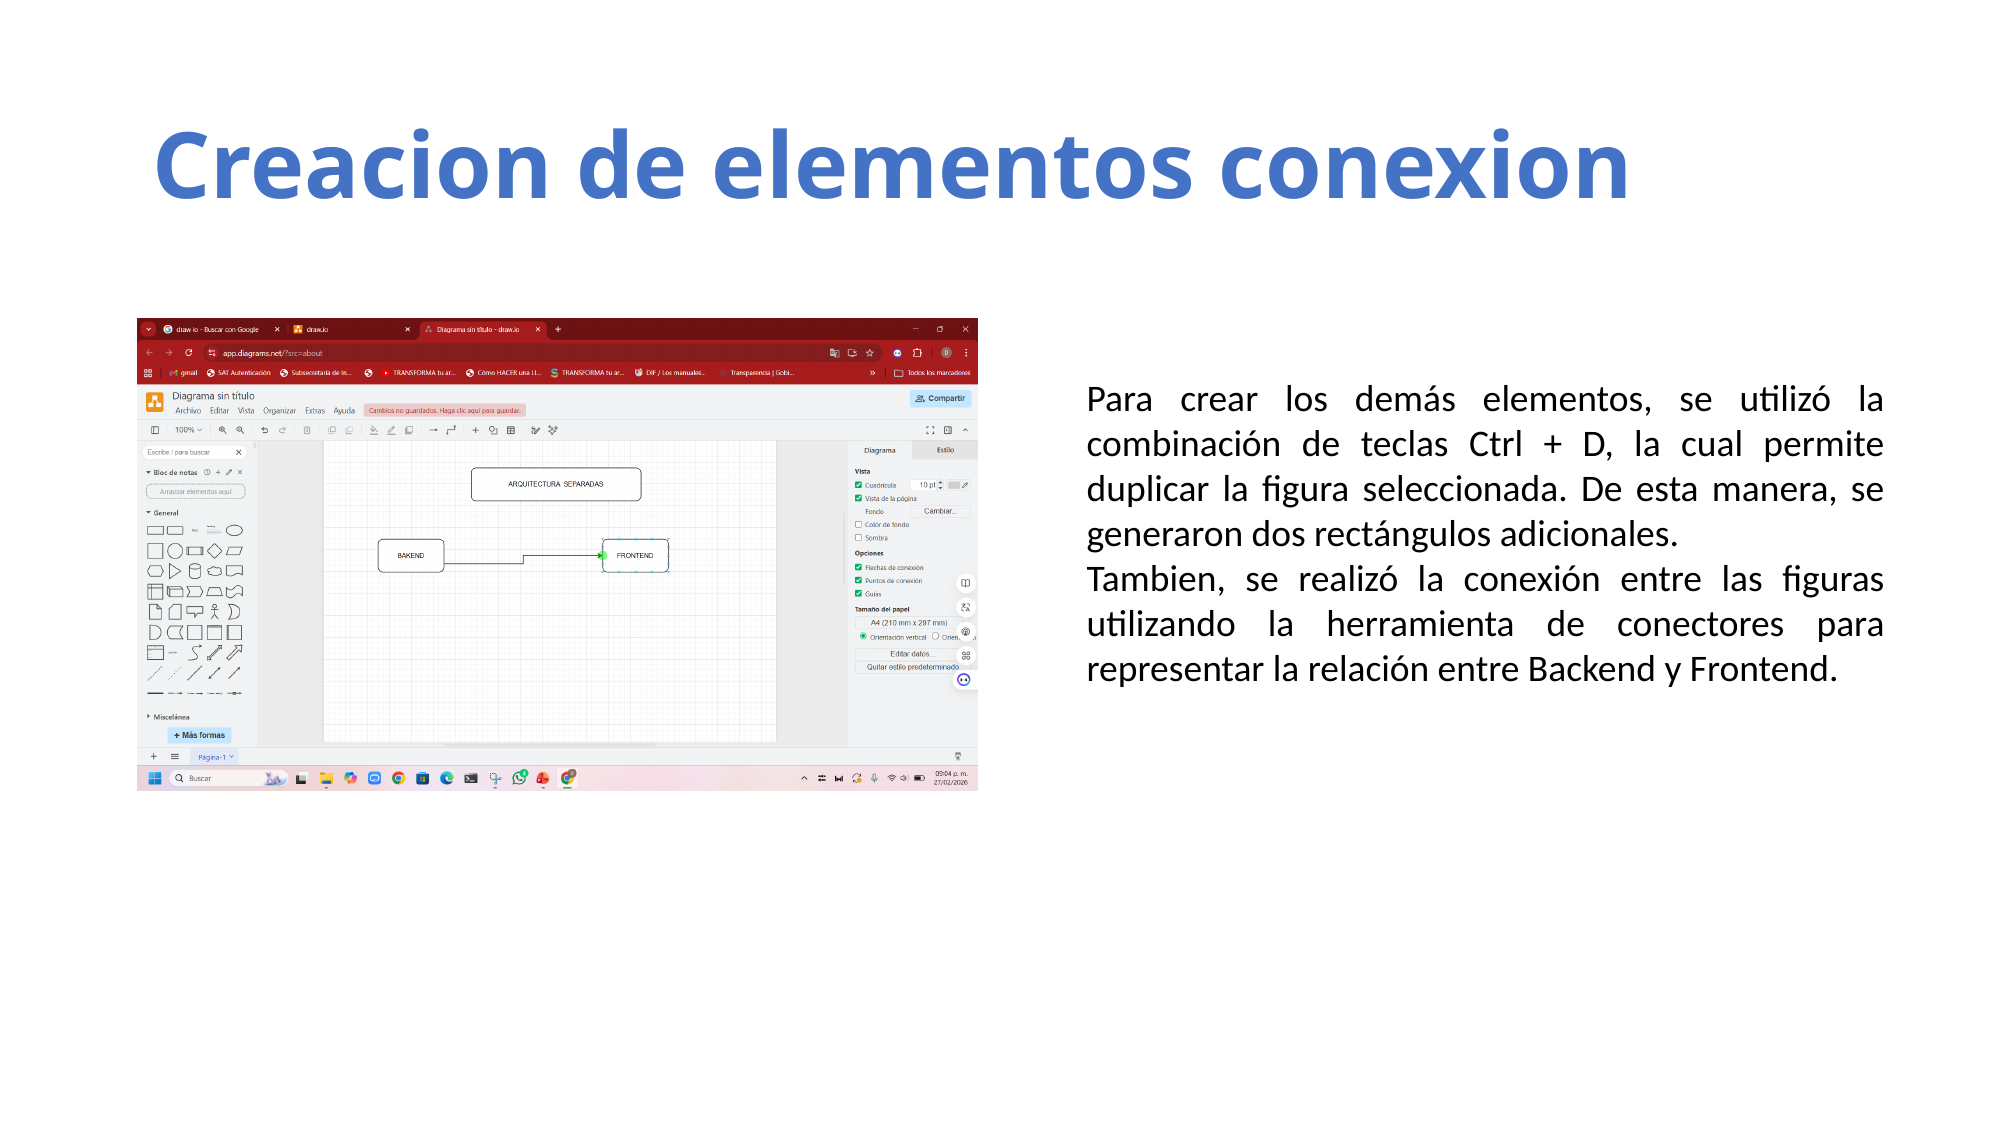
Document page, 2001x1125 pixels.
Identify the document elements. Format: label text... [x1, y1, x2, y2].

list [137, 318, 978, 791]
title Creacion de elementos conexion [137, 59, 1863, 278]
text_box Para crear los demás elementos, se utilizó la combinación de teclas Ctrl + D, la cual permite duplicar la figura seleccionada. De esta manera, se generaron dos rectángulos adicionales. Tambien, se realizó la conexión entre las figuras utilizando la herramienta de conectores para representar la relación entre Backend y Frontend. [1071, 366, 1900, 697]
